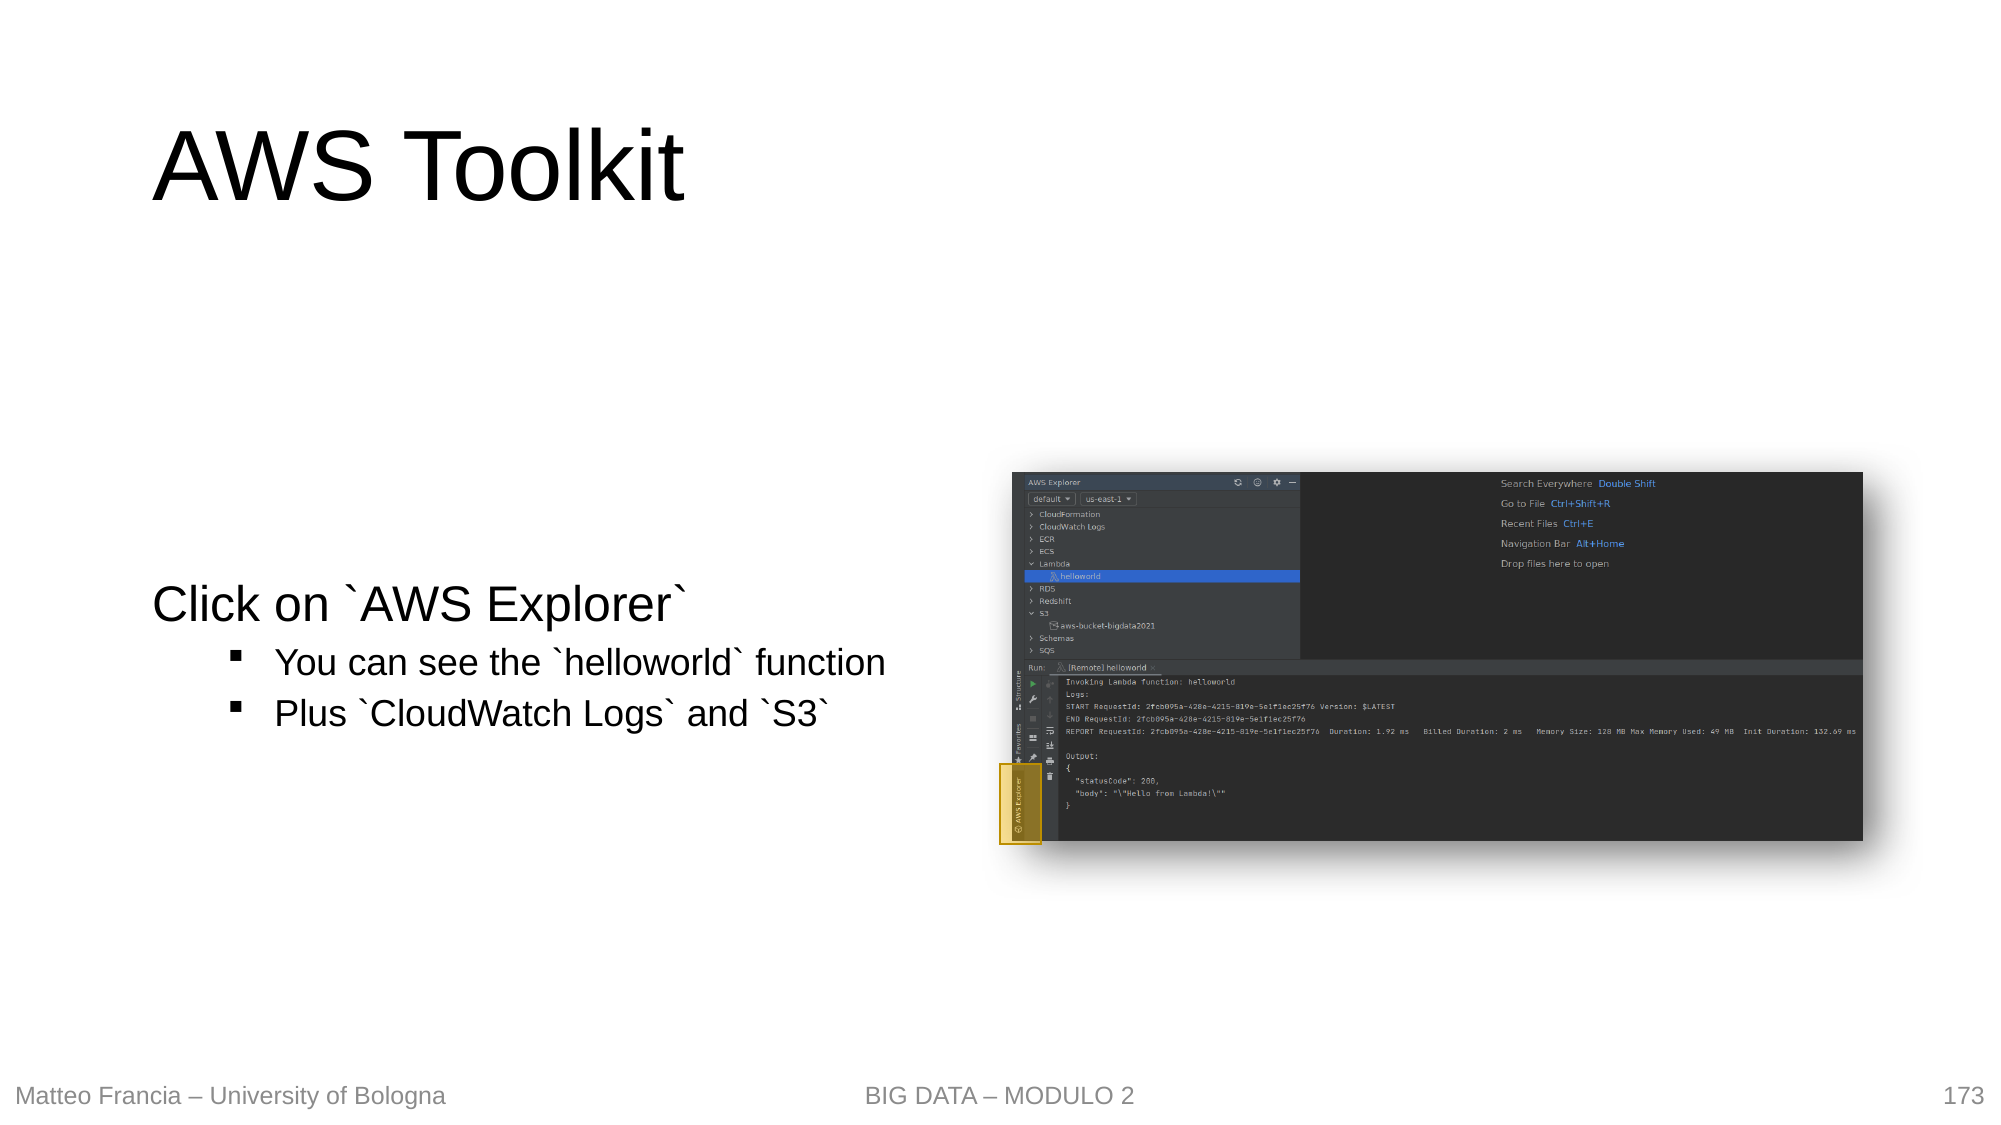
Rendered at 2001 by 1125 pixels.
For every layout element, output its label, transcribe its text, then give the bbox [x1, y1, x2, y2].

text_box [999, 763, 1042, 845]
footer Matteo Francia – University of Bologna [0, 1065, 466, 1125]
title AWS Toolkit [137, 59, 1863, 278]
list Click on `AWS Explorer` You can see the `helloworld` function Plus `CloudWatch Logs` and `S3` [137, 299, 988, 1014]
slide_number 173 [1550, 1065, 2000, 1125]
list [1012, 472, 1863, 841]
